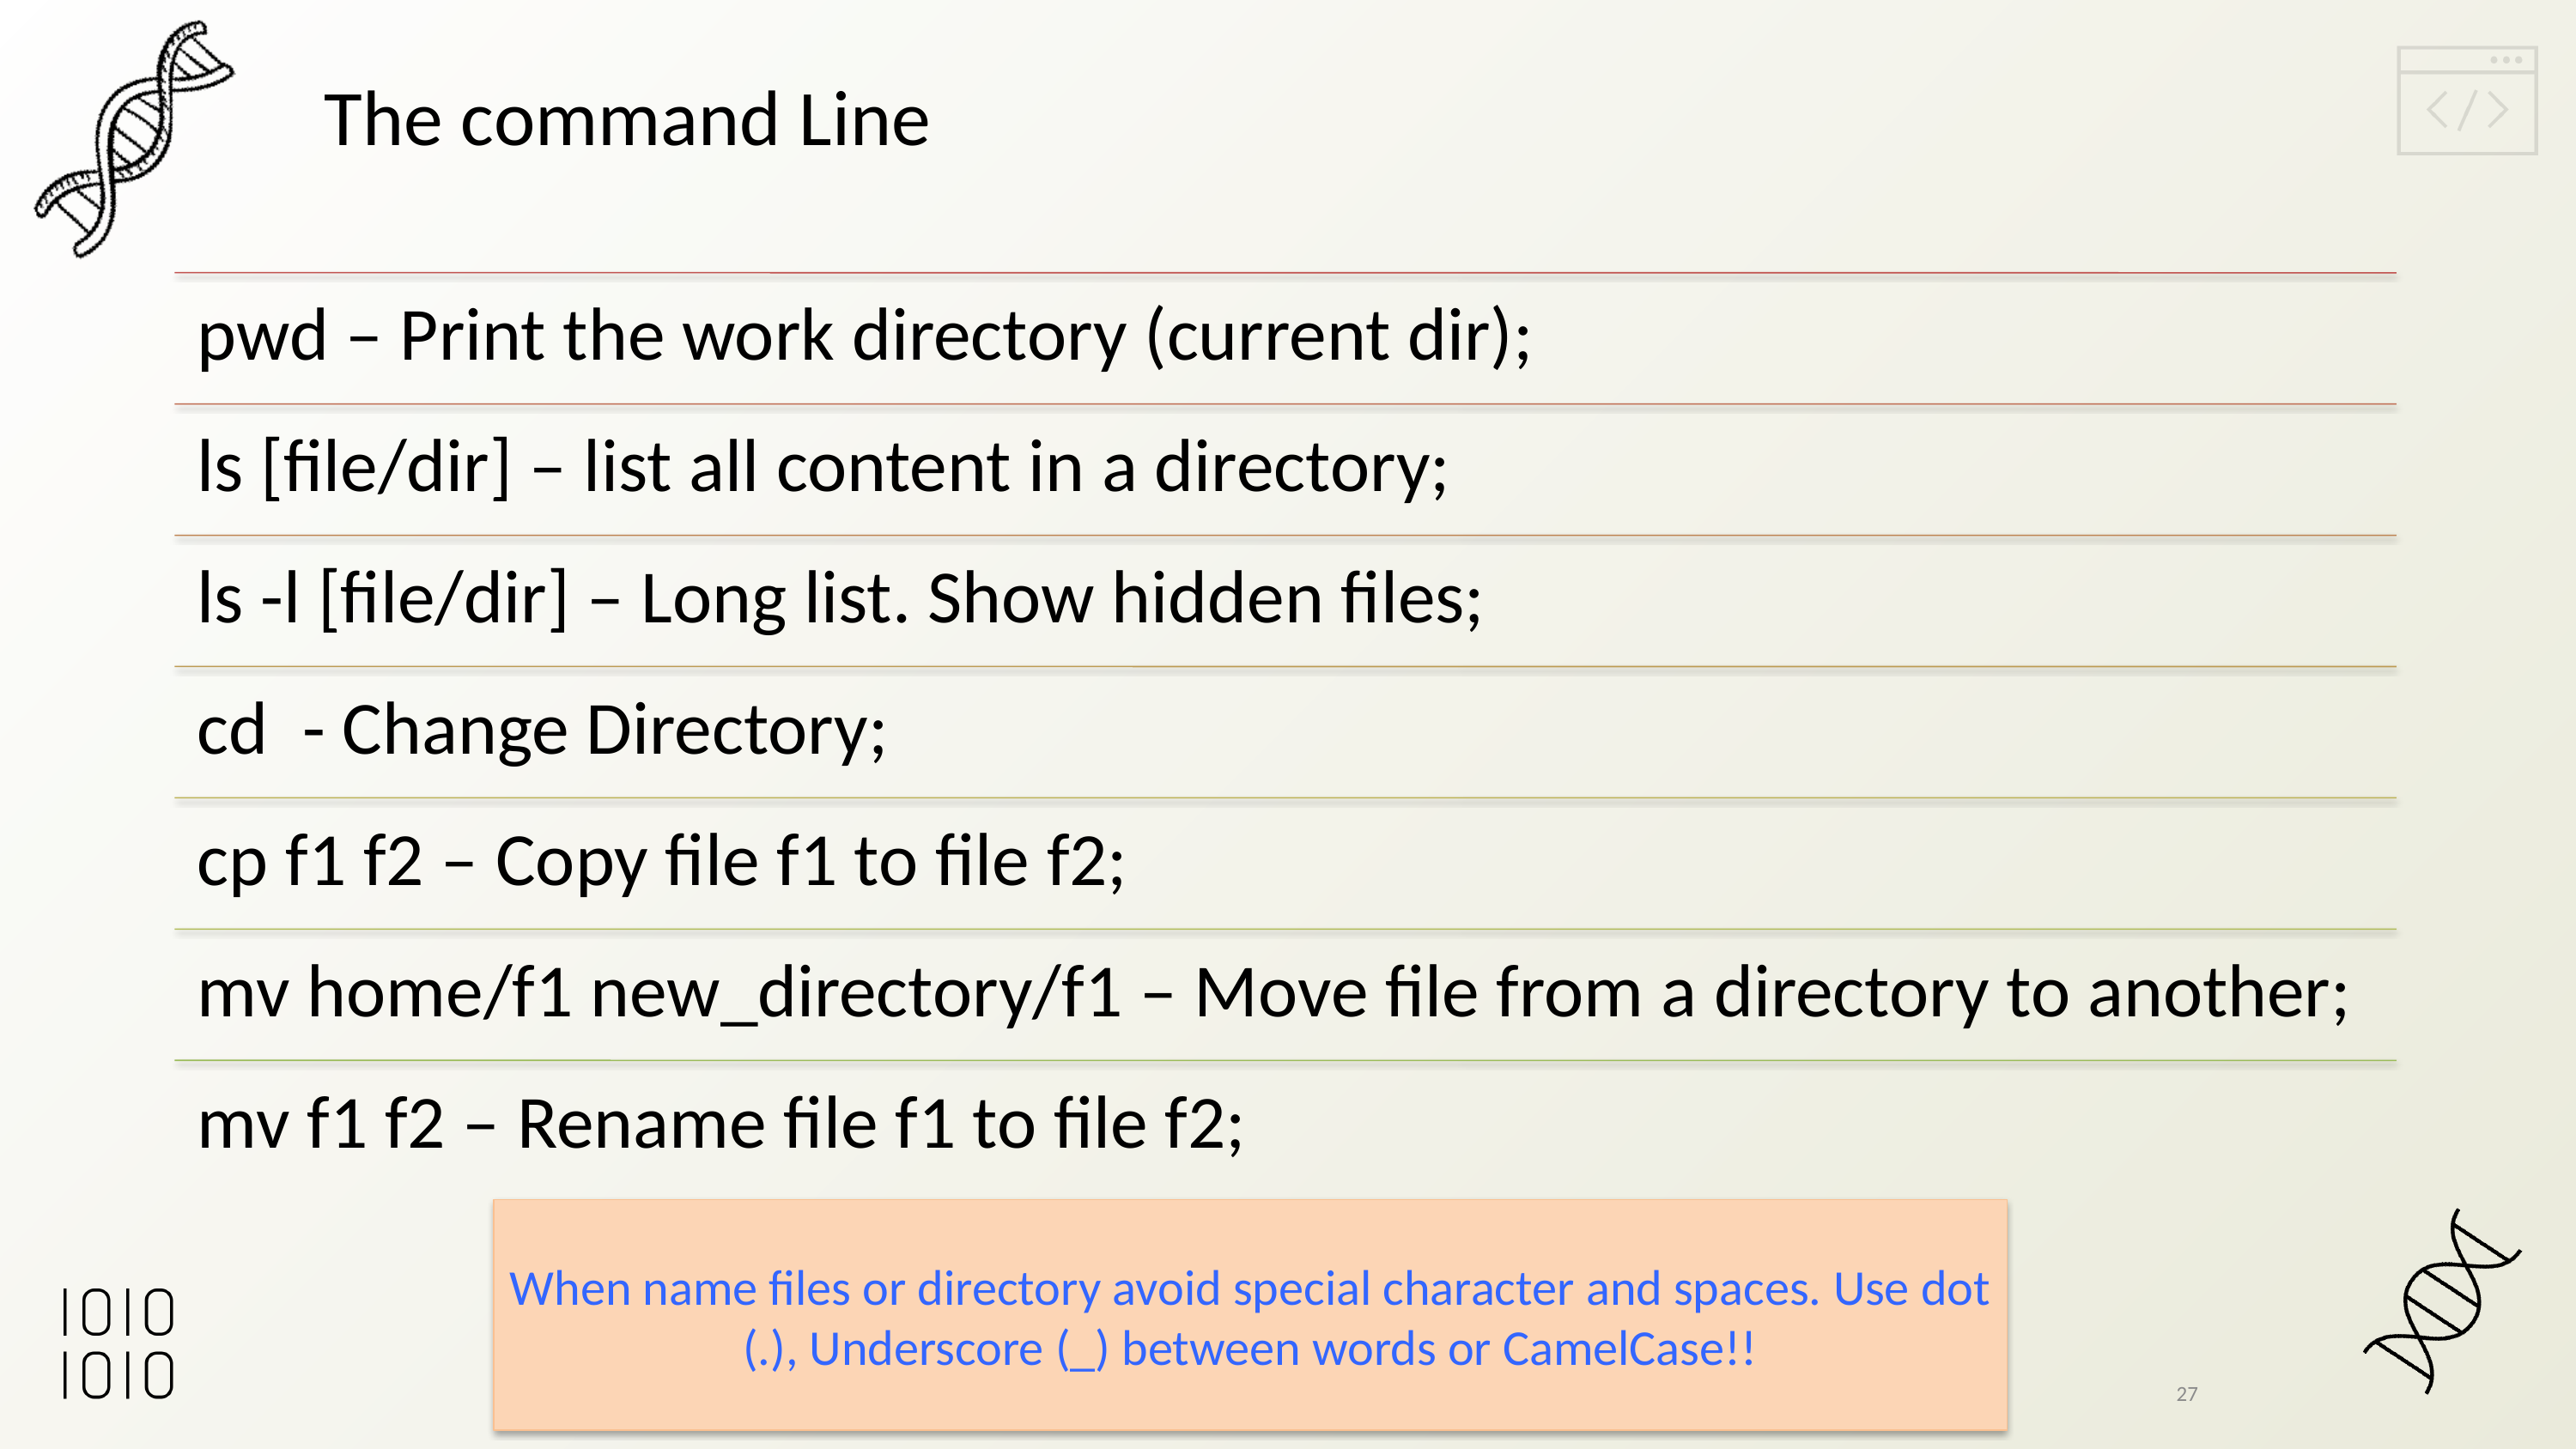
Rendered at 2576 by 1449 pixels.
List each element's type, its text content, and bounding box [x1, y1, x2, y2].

picture [2382, 15, 2553, 185]
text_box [174, 272, 2397, 1192]
picture [42, 1268, 194, 1419]
slide_number 27 [1911, 1367, 2211, 1419]
text_box [0, 0, 2576, 1449]
picture [2313, 1172, 2571, 1430]
text_box The command Line [311, 33, 1325, 215]
picture [0, 0, 290, 295]
text_box When name files or directory avoid special character and spaces. Use dot (.), Underscore (_) between words or CamelCase!! [493, 1202, 2008, 1431]
